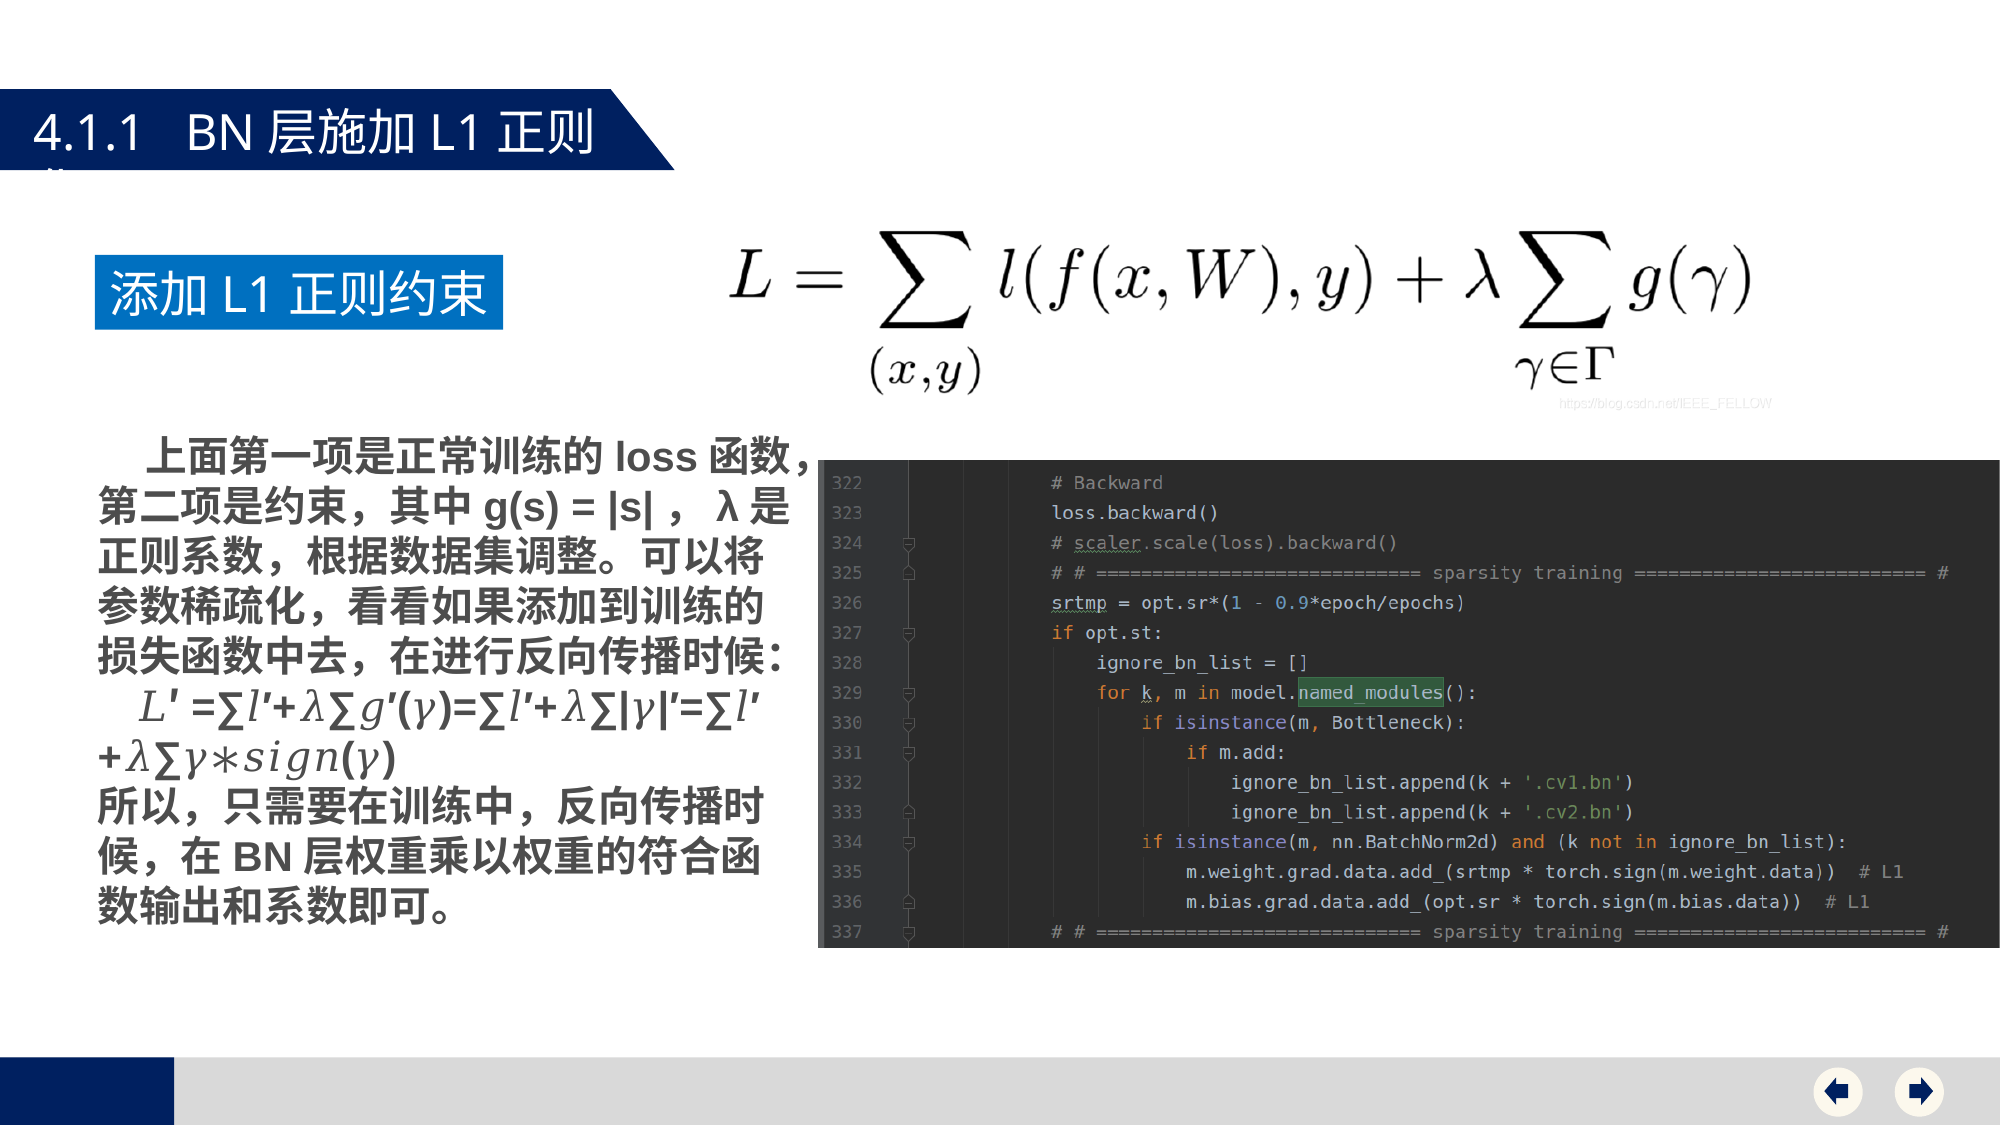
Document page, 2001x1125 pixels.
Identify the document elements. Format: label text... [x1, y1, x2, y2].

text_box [1894, 1067, 1944, 1117]
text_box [1813, 1067, 1863, 1117]
text_box 上面第一项是正常训练的loss函数，第二项是约束，其中g(s) = |s|，λ是正则系数，根据数据集调整。可以将参数稀疏化，看看如果添加到训练的损失函数中去，在进行反向传播时候： 𝐿′=∑𝑙′+𝜆∑𝑔′(𝛾)=∑𝑙′+𝜆∑|𝛾|′=∑𝑙′+𝜆∑𝛾∗𝑠𝑖𝑔𝑛(𝛾) 所以，只需要在训练中，反向传播时候，在BN层权重乘以权重的符合函数输出和系数即可。 [82, 422, 819, 938]
picture [818, 460, 2000, 948]
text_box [0, 89, 675, 171]
picture [708, 184, 1779, 418]
text_box 添加L1正则约束 [94, 254, 504, 330]
